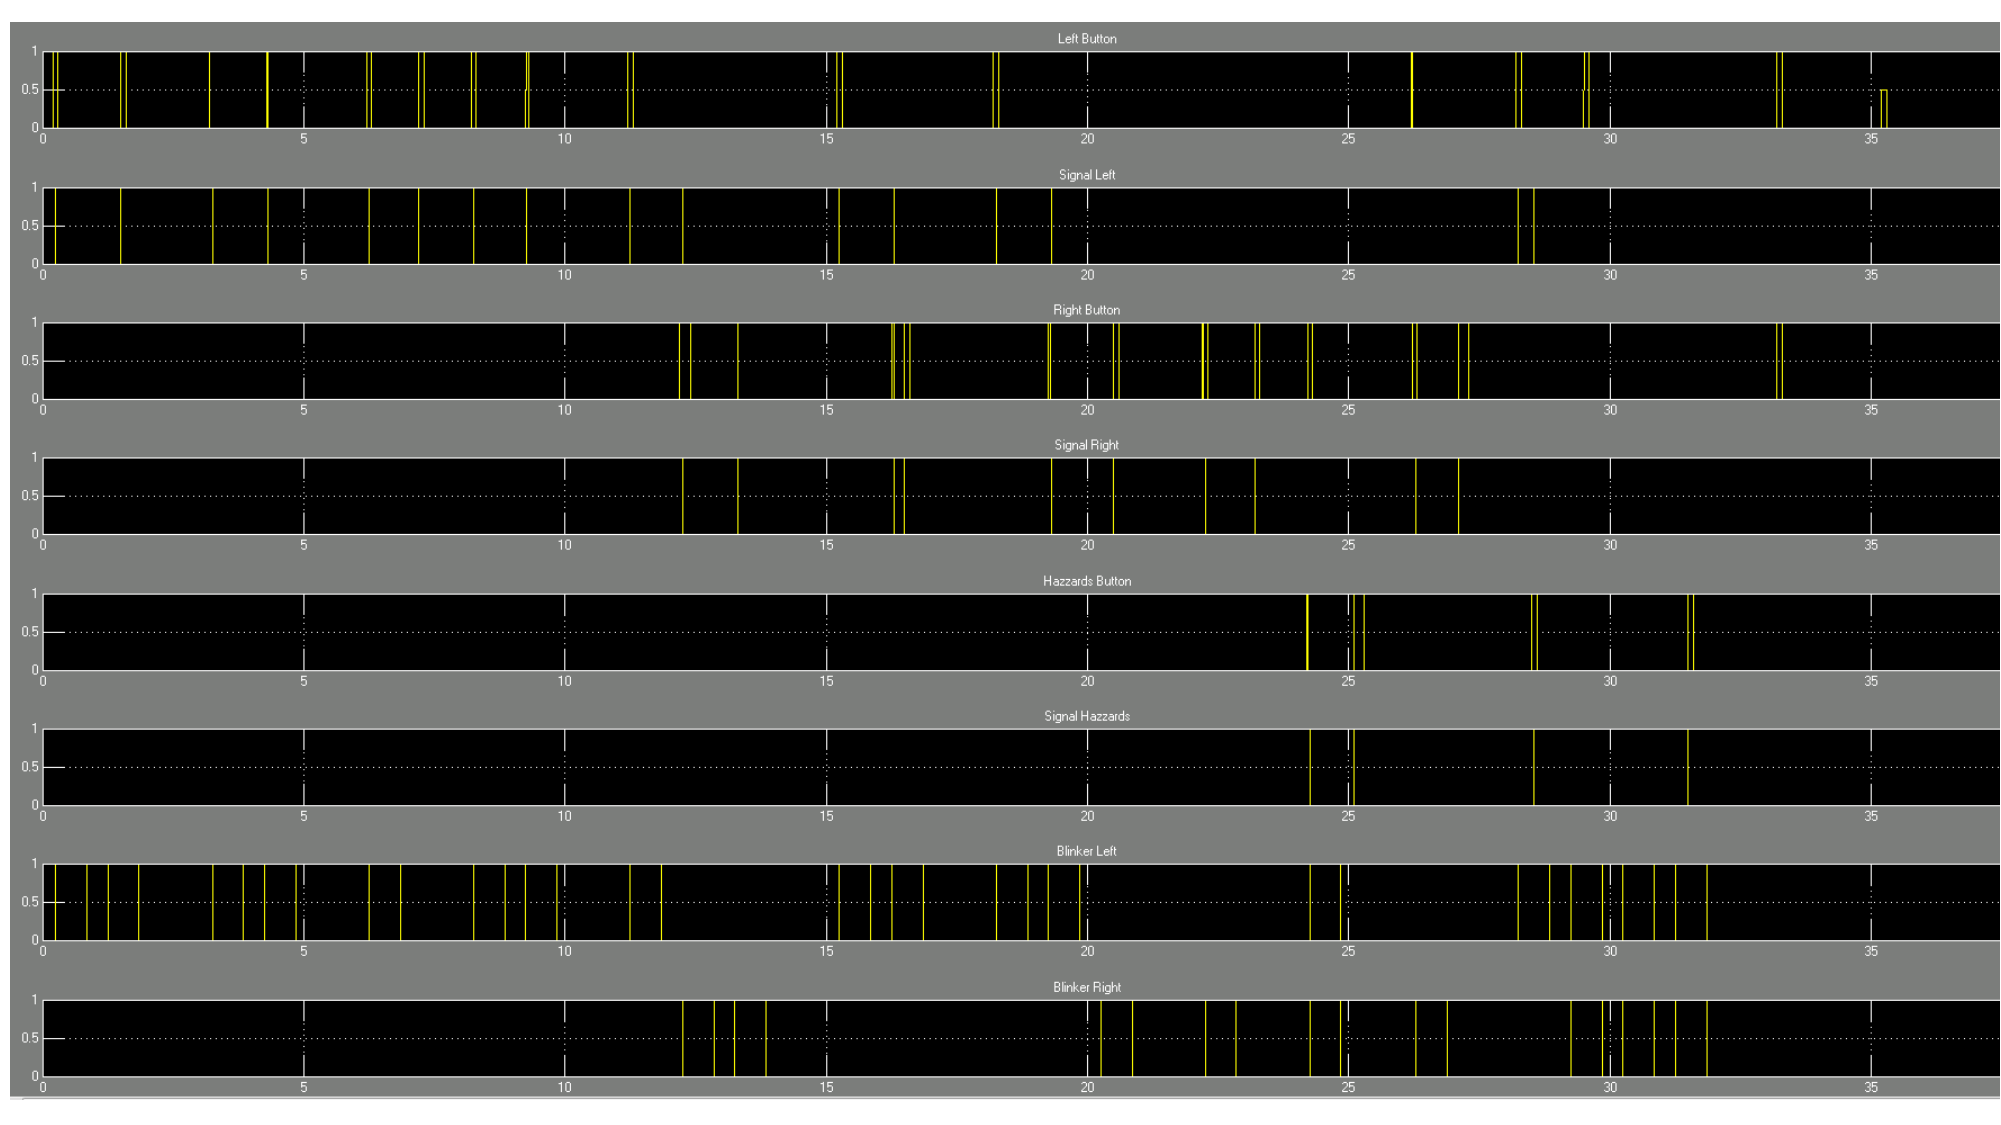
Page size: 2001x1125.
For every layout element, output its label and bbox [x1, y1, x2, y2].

list [10, 22, 2000, 1100]
